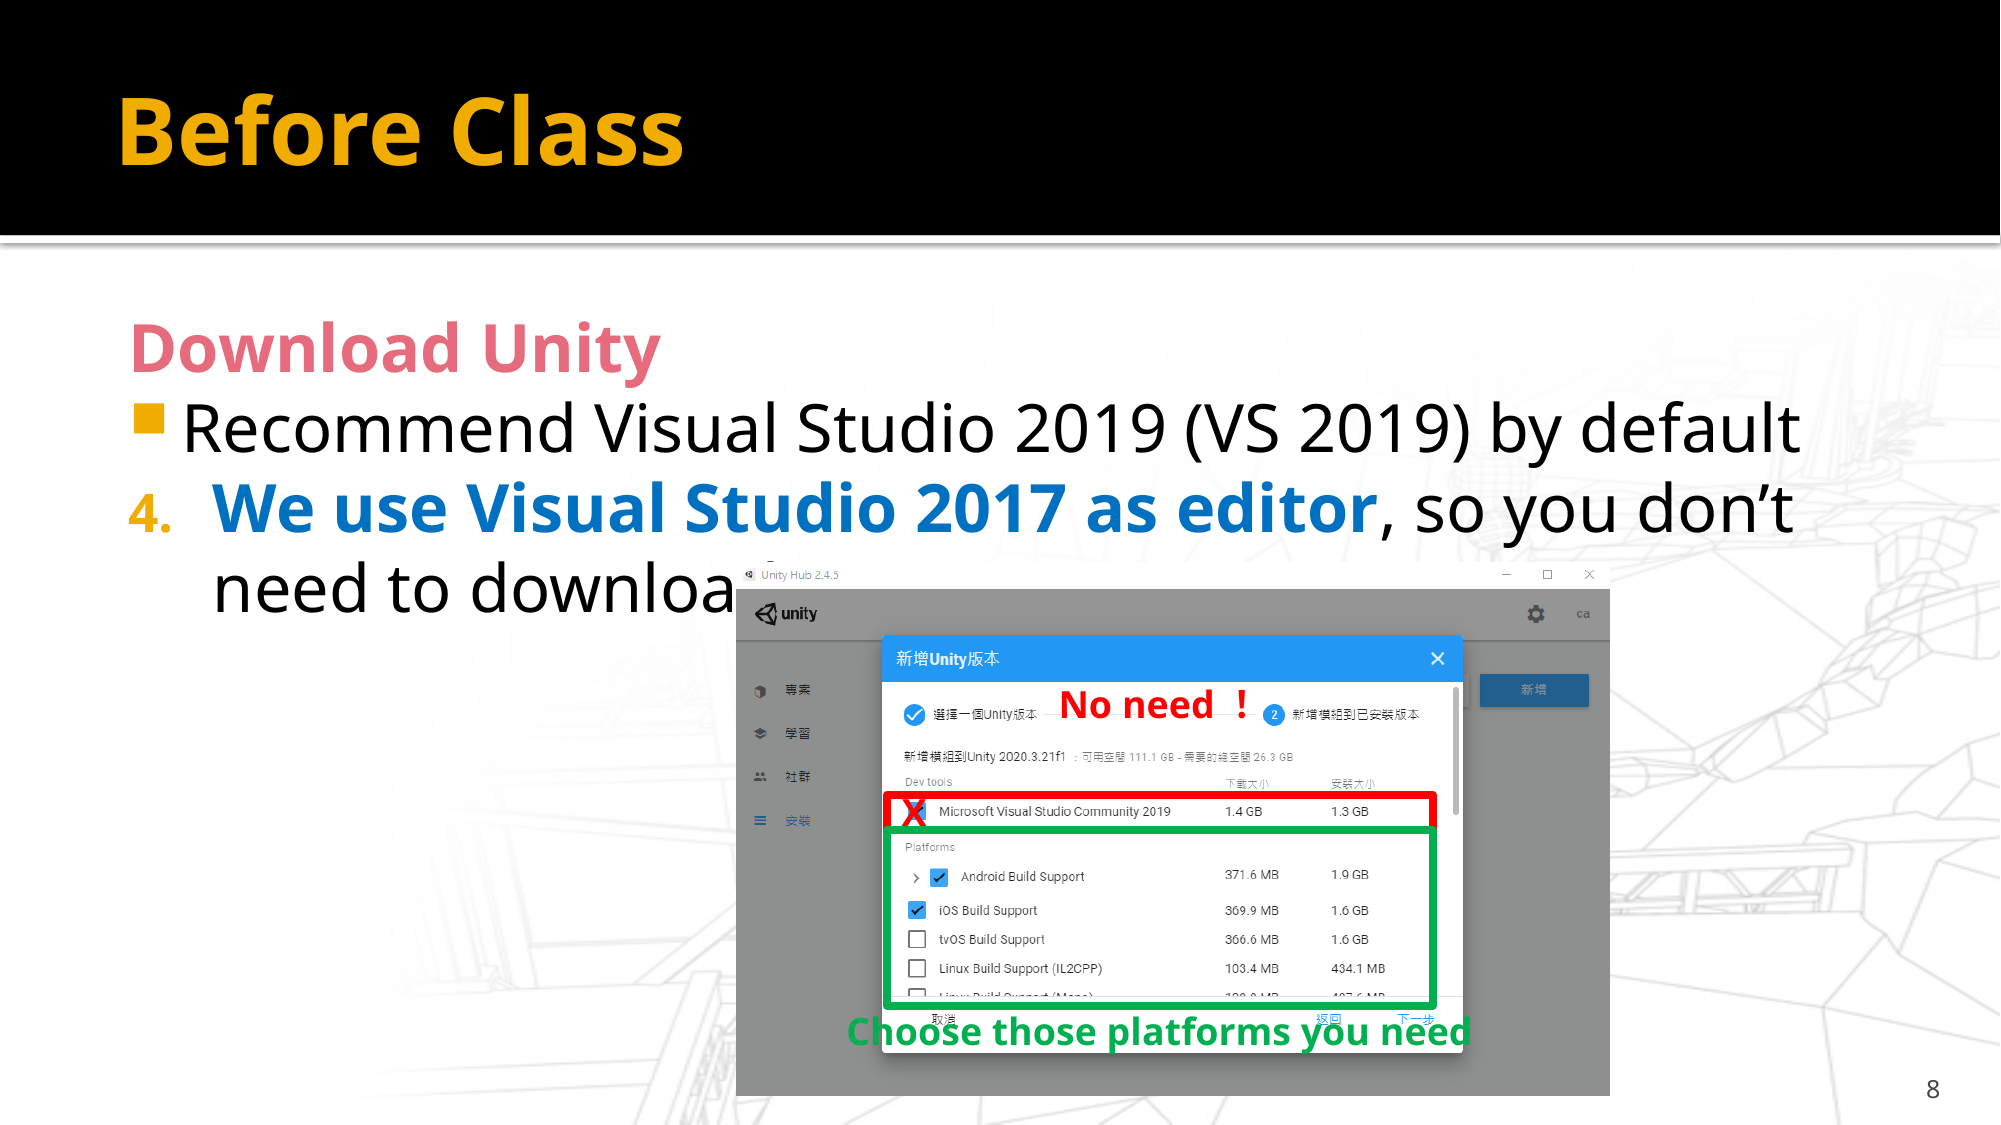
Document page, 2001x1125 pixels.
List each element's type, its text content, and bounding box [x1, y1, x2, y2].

slide_number 8 [1794, 1062, 1955, 1108]
list Download Unity Recommend Visual Studio 2019 (VS 2019) by default We use Visual Studio 2017 as editor, so you don’t need to download VS 2019 [99, 291, 1900, 1050]
picture [736, 562, 1610, 1096]
title Before Class [99, 25, 1900, 231]
footer [577, 1062, 1783, 1108]
